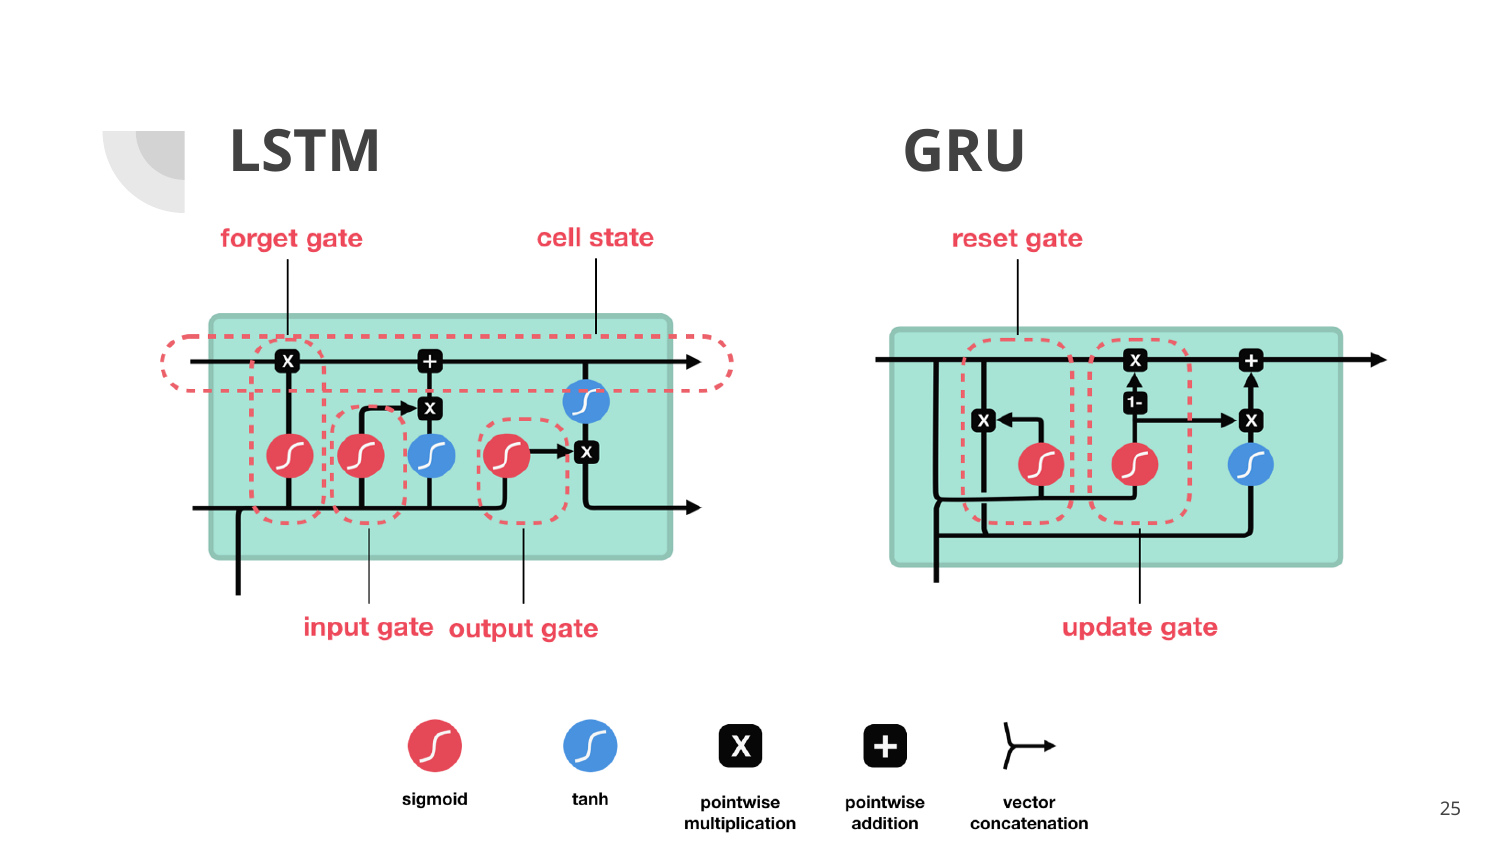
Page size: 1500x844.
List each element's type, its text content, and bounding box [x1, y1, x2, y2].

title LSTM [213, 98, 672, 212]
slide_number ‹#› [1386, 777, 1477, 842]
picture [852, 213, 1404, 659]
picture [347, 711, 1168, 844]
picture [138, 213, 751, 659]
title GRU [887, 98, 1368, 212]
